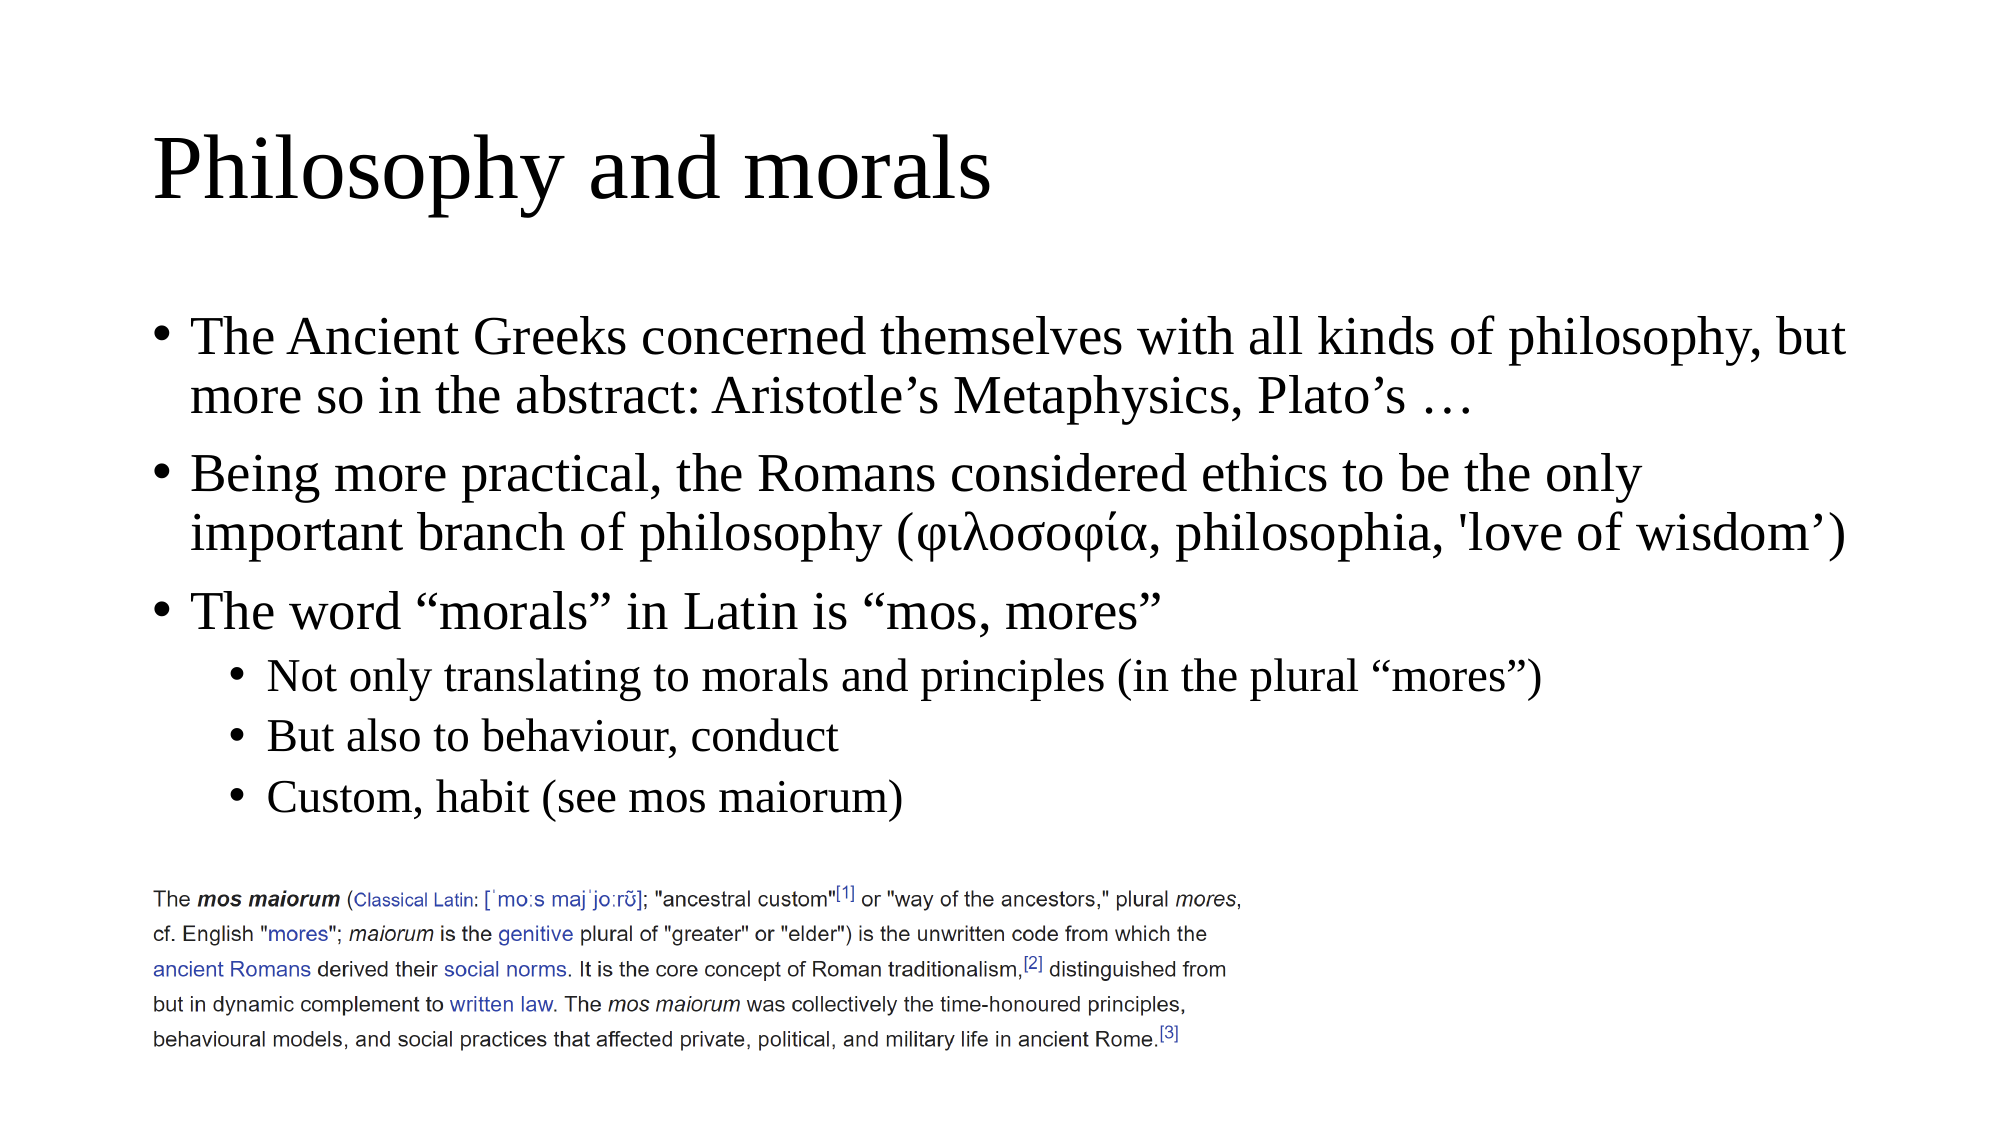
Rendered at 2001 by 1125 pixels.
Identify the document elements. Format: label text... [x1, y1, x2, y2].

title Philosophy and morals [137, 59, 1863, 278]
picture [137, 869, 1256, 1065]
list The Ancient Greeks concerned themselves with all kinds of philosophy, but more so in the abstract: Aristotle’s Metaphysics, Plato’s … Being more practical, the Romans considered ethics to be the only important branch of philosophy (φιλοσοφία, philosophia, 'love of wisdom’) The word “morals” in Latin is “mos, mores” Not only translating to morals and principles (in the plural “mores”) But also to behaviour, conduct Custom, habit (see mos maiorum) [137, 299, 1870, 844]
